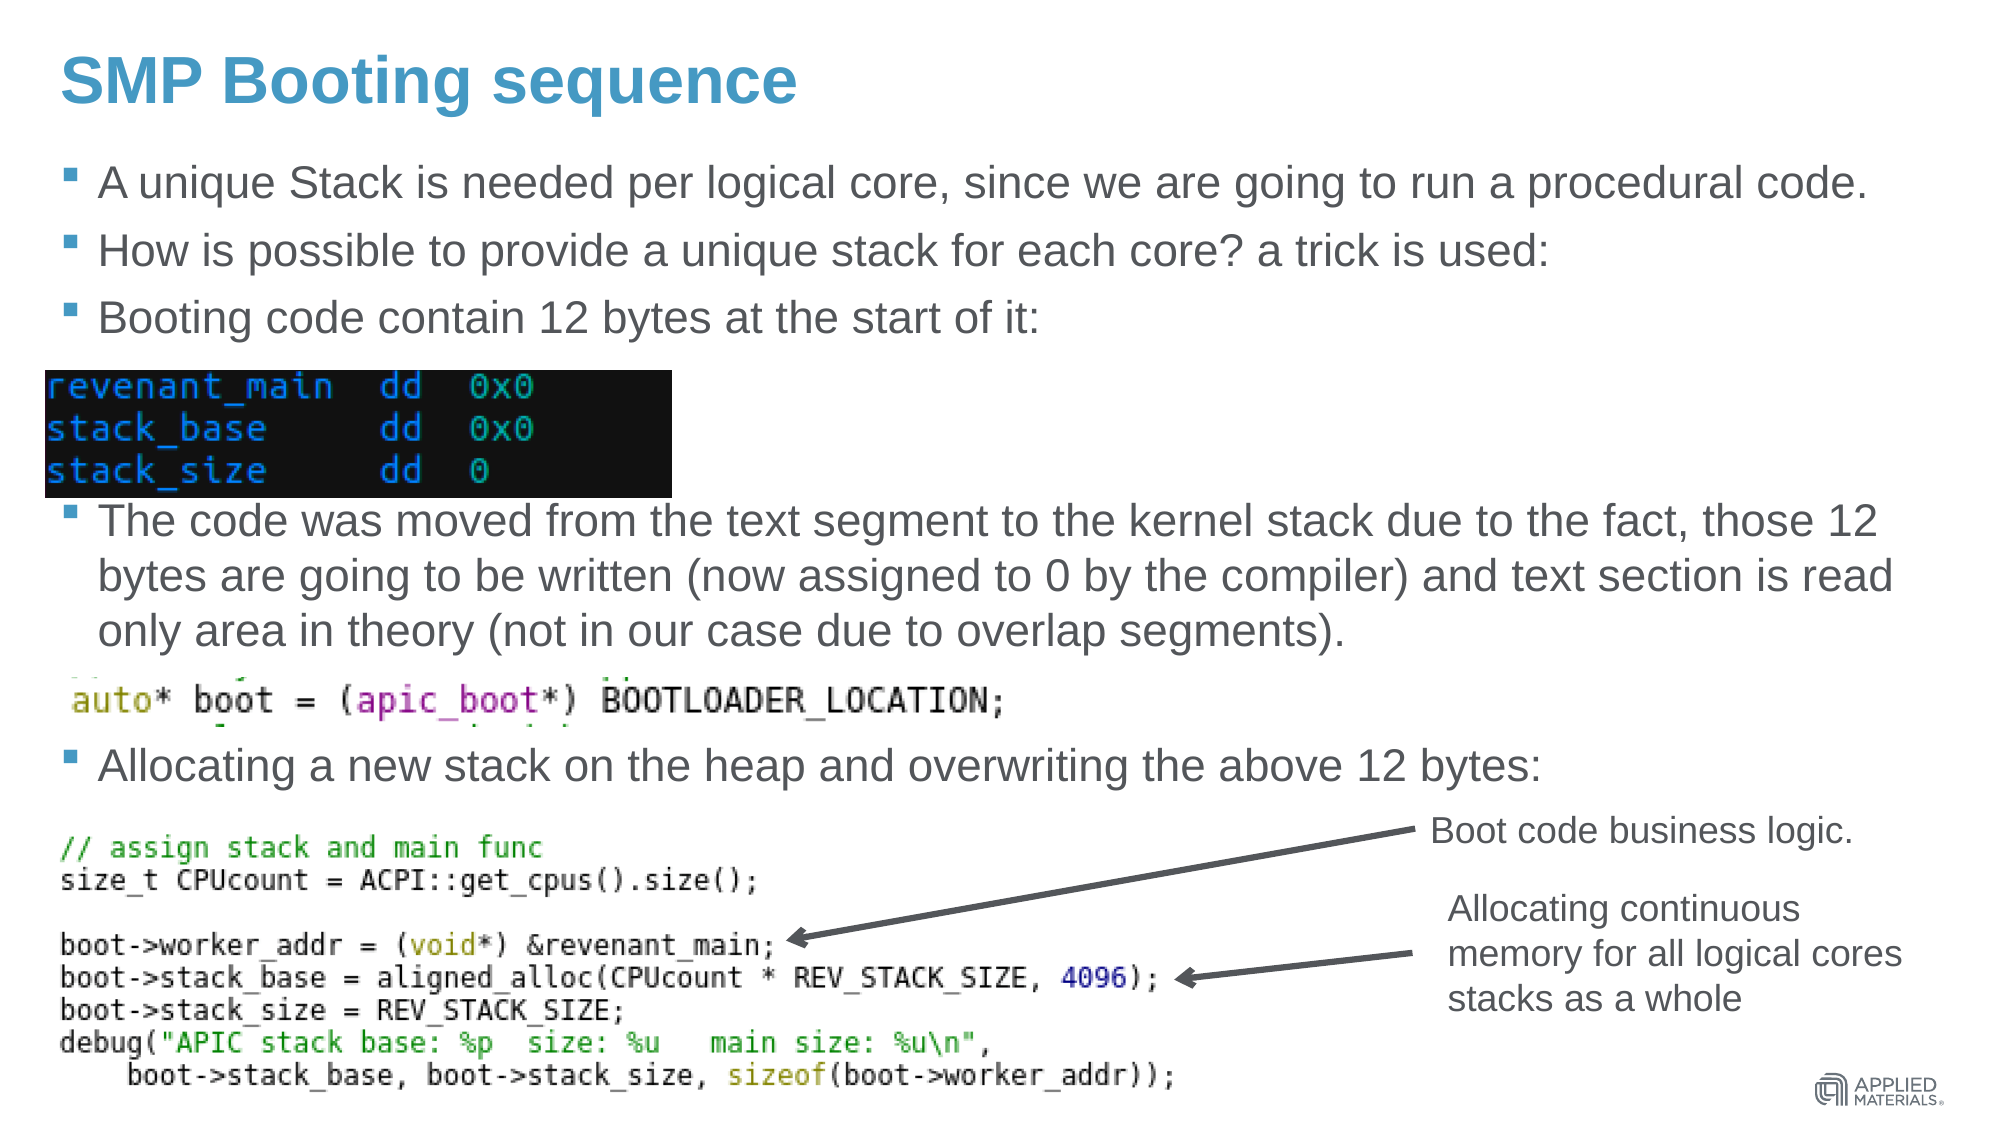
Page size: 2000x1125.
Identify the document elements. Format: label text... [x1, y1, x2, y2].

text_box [1173, 952, 1413, 980]
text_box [785, 828, 1413, 941]
picture [44, 677, 1080, 728]
text_box Boot code business logic. [1415, 798, 1870, 859]
title SMP Booting sequence [45, 29, 1925, 126]
picture [44, 817, 1195, 1113]
text_box Allocating continuous memory for all logical cores stacks as a whole [1432, 877, 1949, 1027]
picture [44, 370, 673, 498]
list A unique Stack is needed per logical core, since we are going to run a procedural code. How is possible to provide a unique stack for each core? a trick is used: Booting code contain 12 bytes at the start of it: The code was moved from the text segment to the kernel stack due to the fact, those 12 bytes are going to be written (now assigned to 0 by the compiler) and text section is read only area in theory (not in our case due to overlap segments). Allocating a new stack on the heap and overwriting the above 12 bytes: [45, 145, 1925, 1005]
